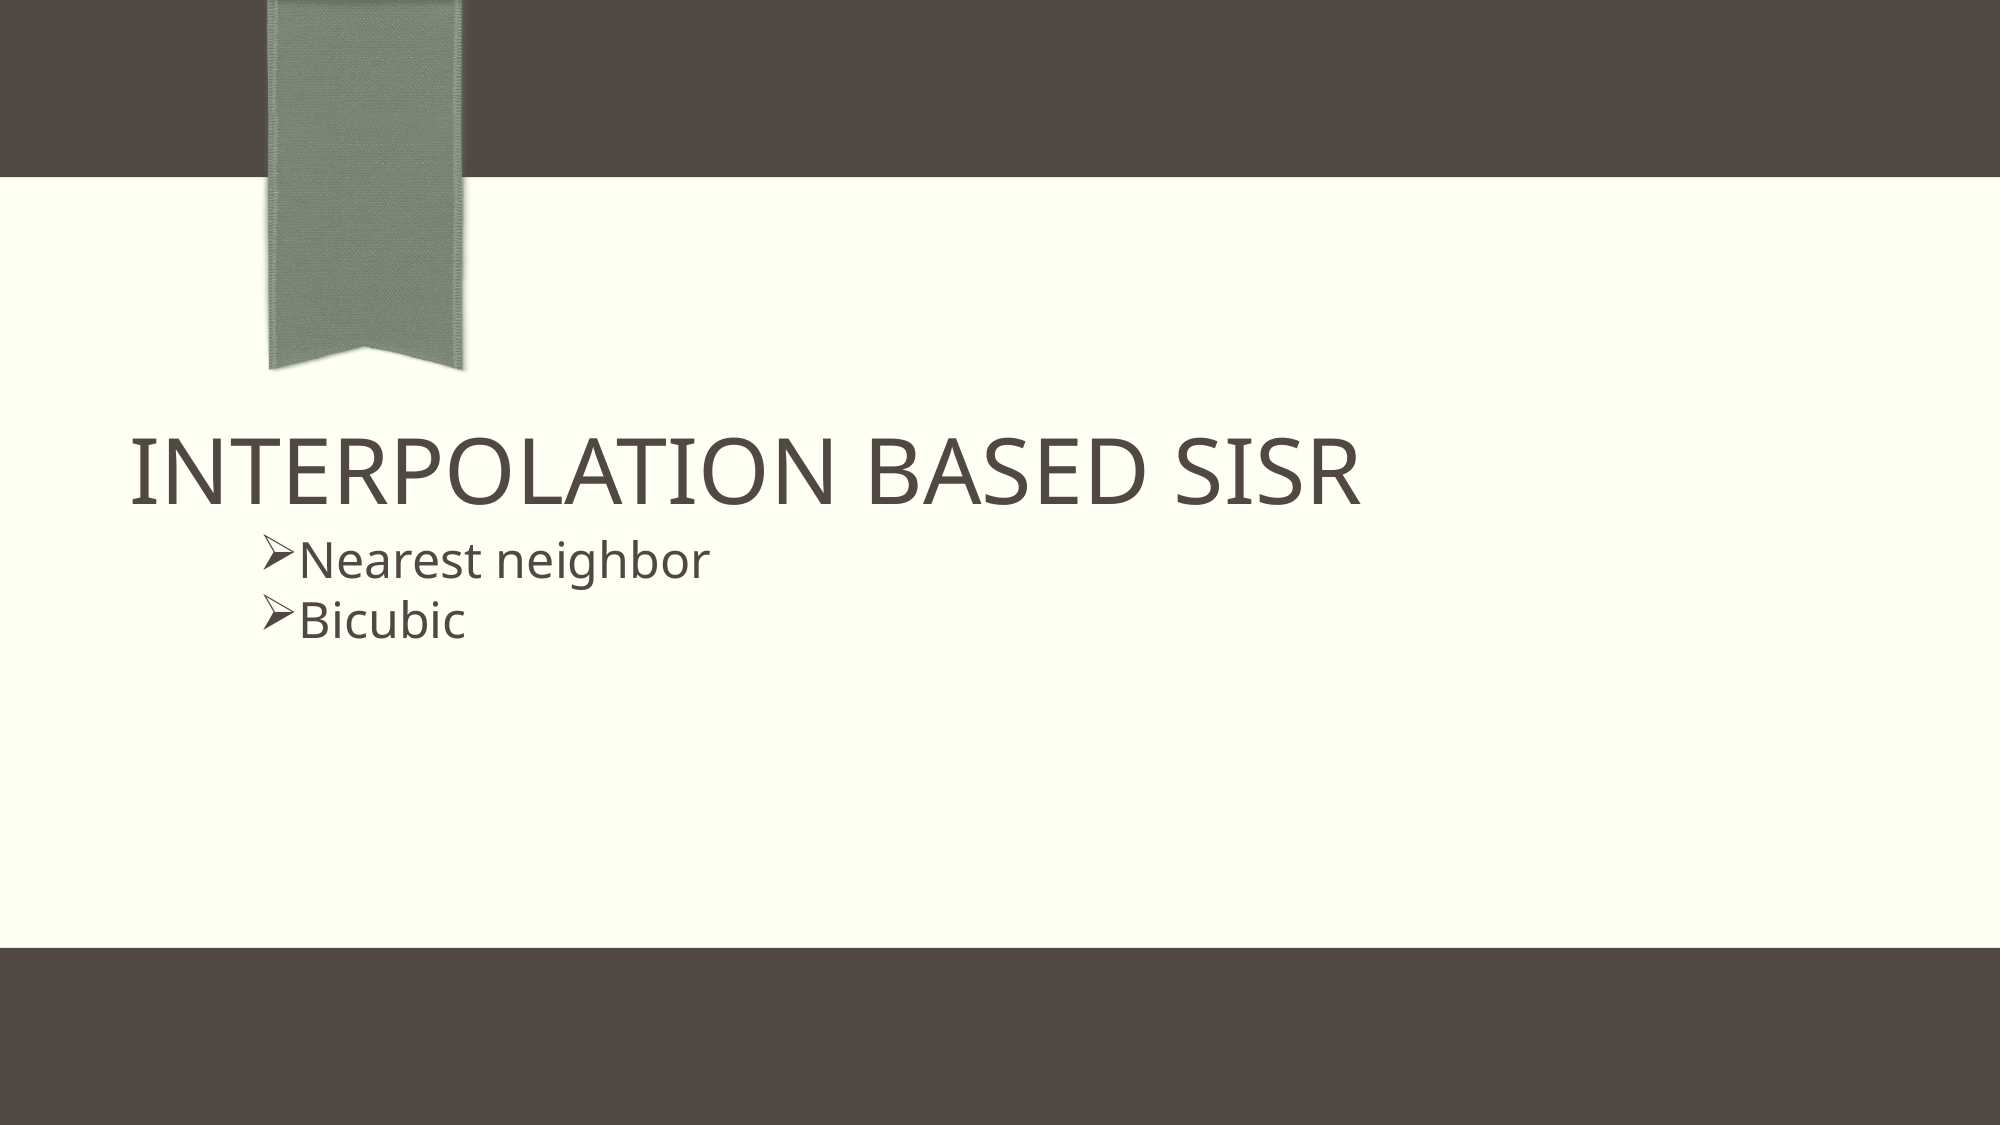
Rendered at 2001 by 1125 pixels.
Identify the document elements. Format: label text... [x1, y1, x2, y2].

title Interpolation based SISR [129, 354, 1466, 581]
text_box Nearest neighbor Bicubic [204, 521, 1044, 701]
